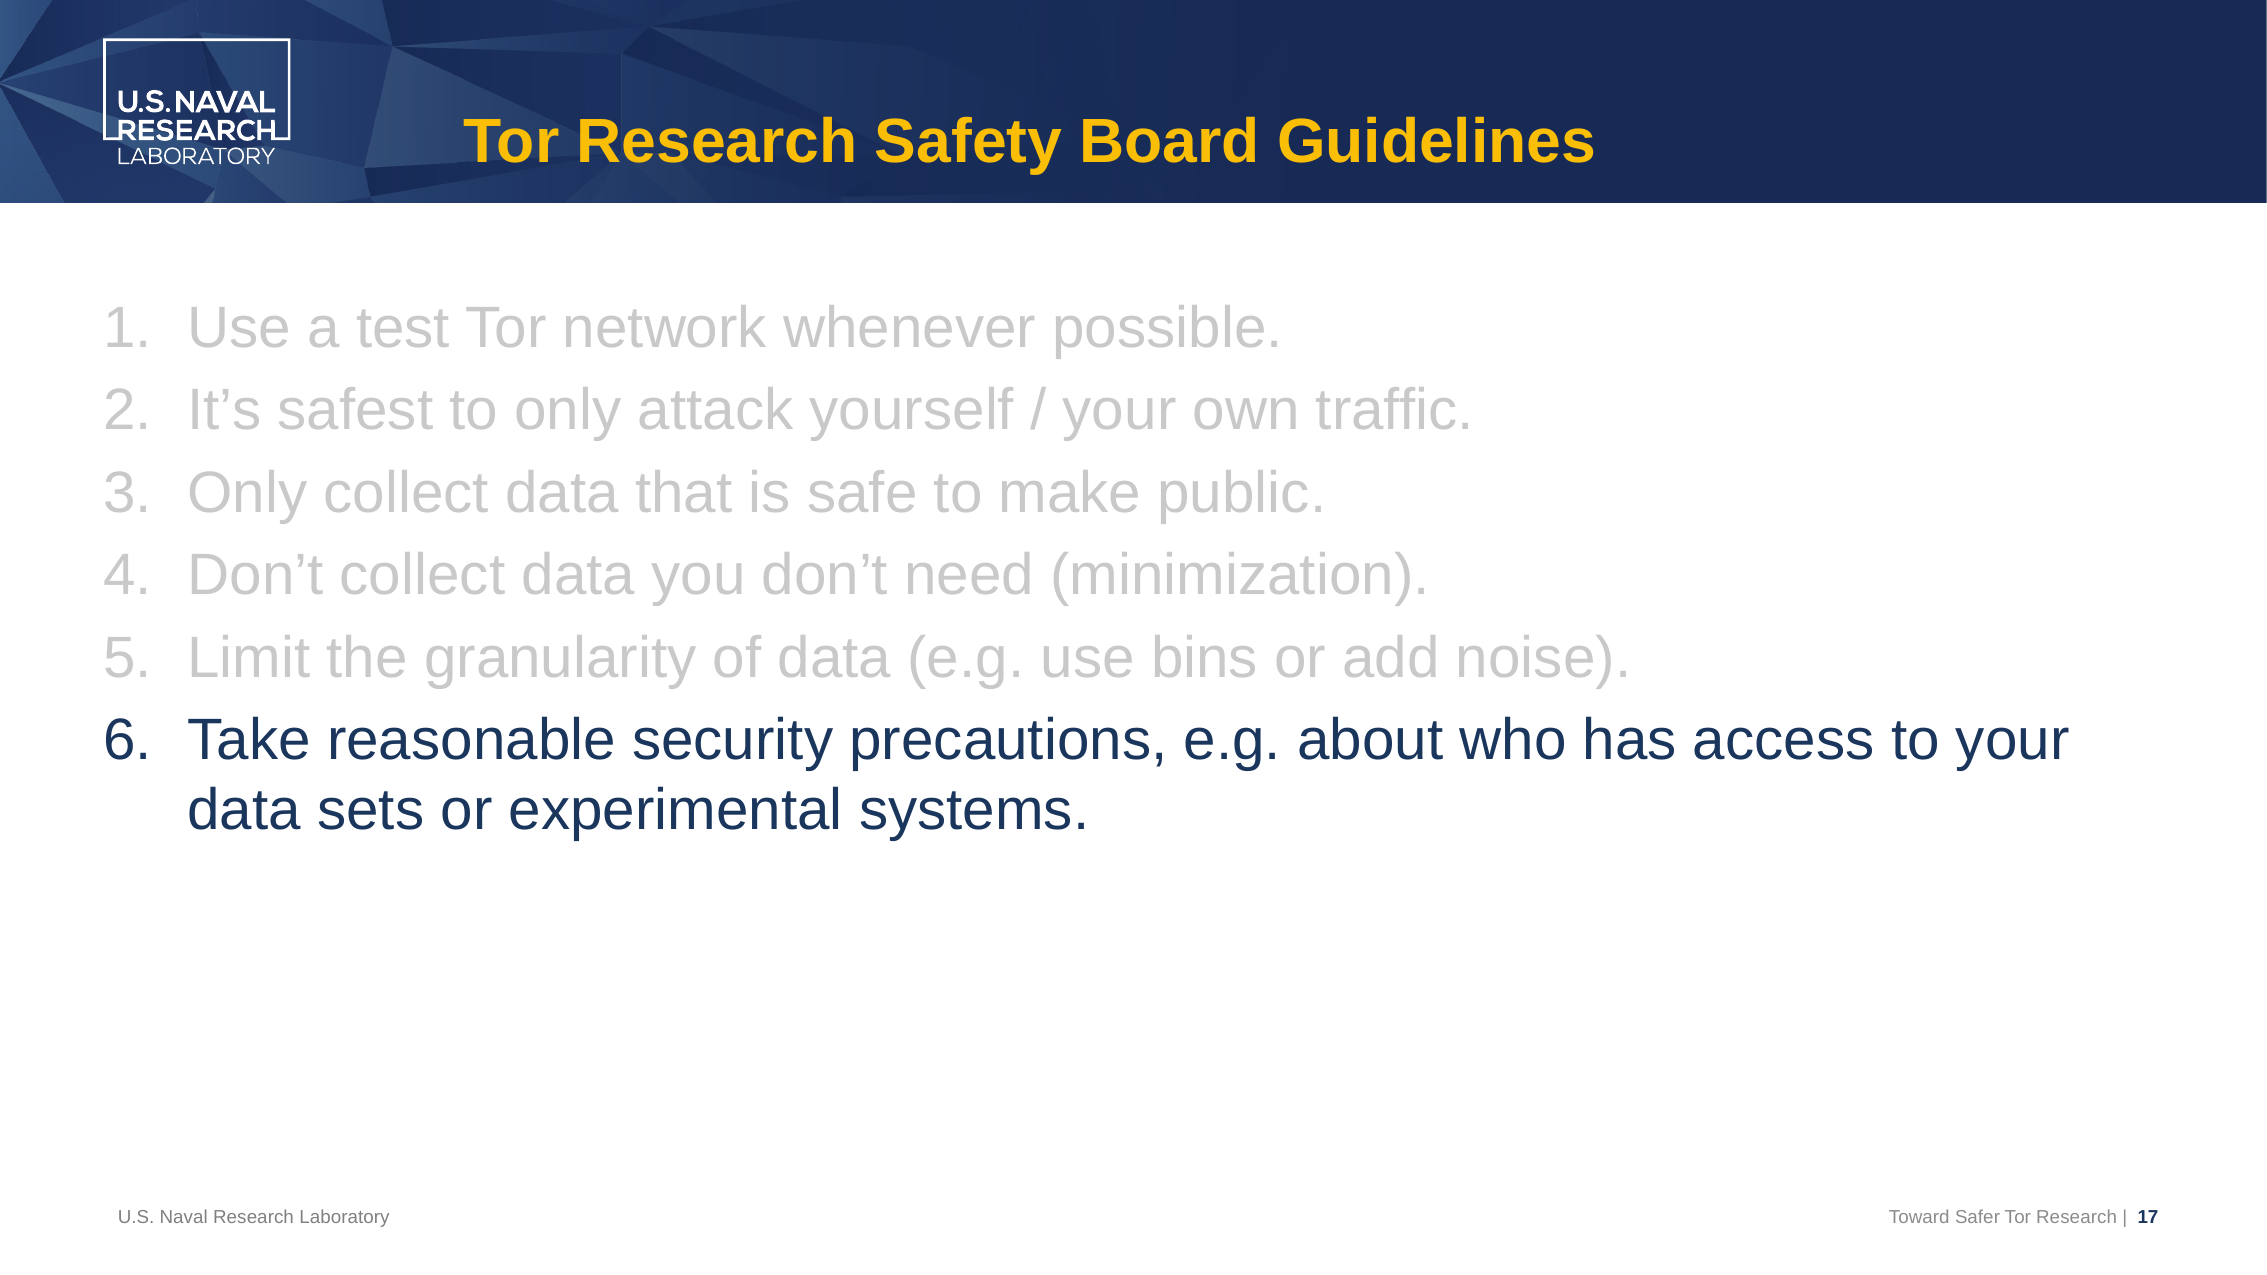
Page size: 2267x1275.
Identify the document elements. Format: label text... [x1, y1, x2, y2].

picture [0, 0, 2267, 203]
list Use a test Tor network whenever possible. It’s safest to only attack yourself / your own traffic. Only collect data that is safe to make public. Don’t collect data you don’t need (minimization). Limit the granularity of data (e.g. use bins or add noise). Take reasonable security precautions, e.g. about who has access to your data sets or experimental systems. [103, 289, 2159, 1152]
footer U.S. Naval Research Laboratory [103, 1181, 868, 1250]
slide_number Toward Safer Tor Research | 17 [1255, 1181, 2159, 1250]
title Tor Research Safety Board Guidelines [463, 104, 2113, 180]
